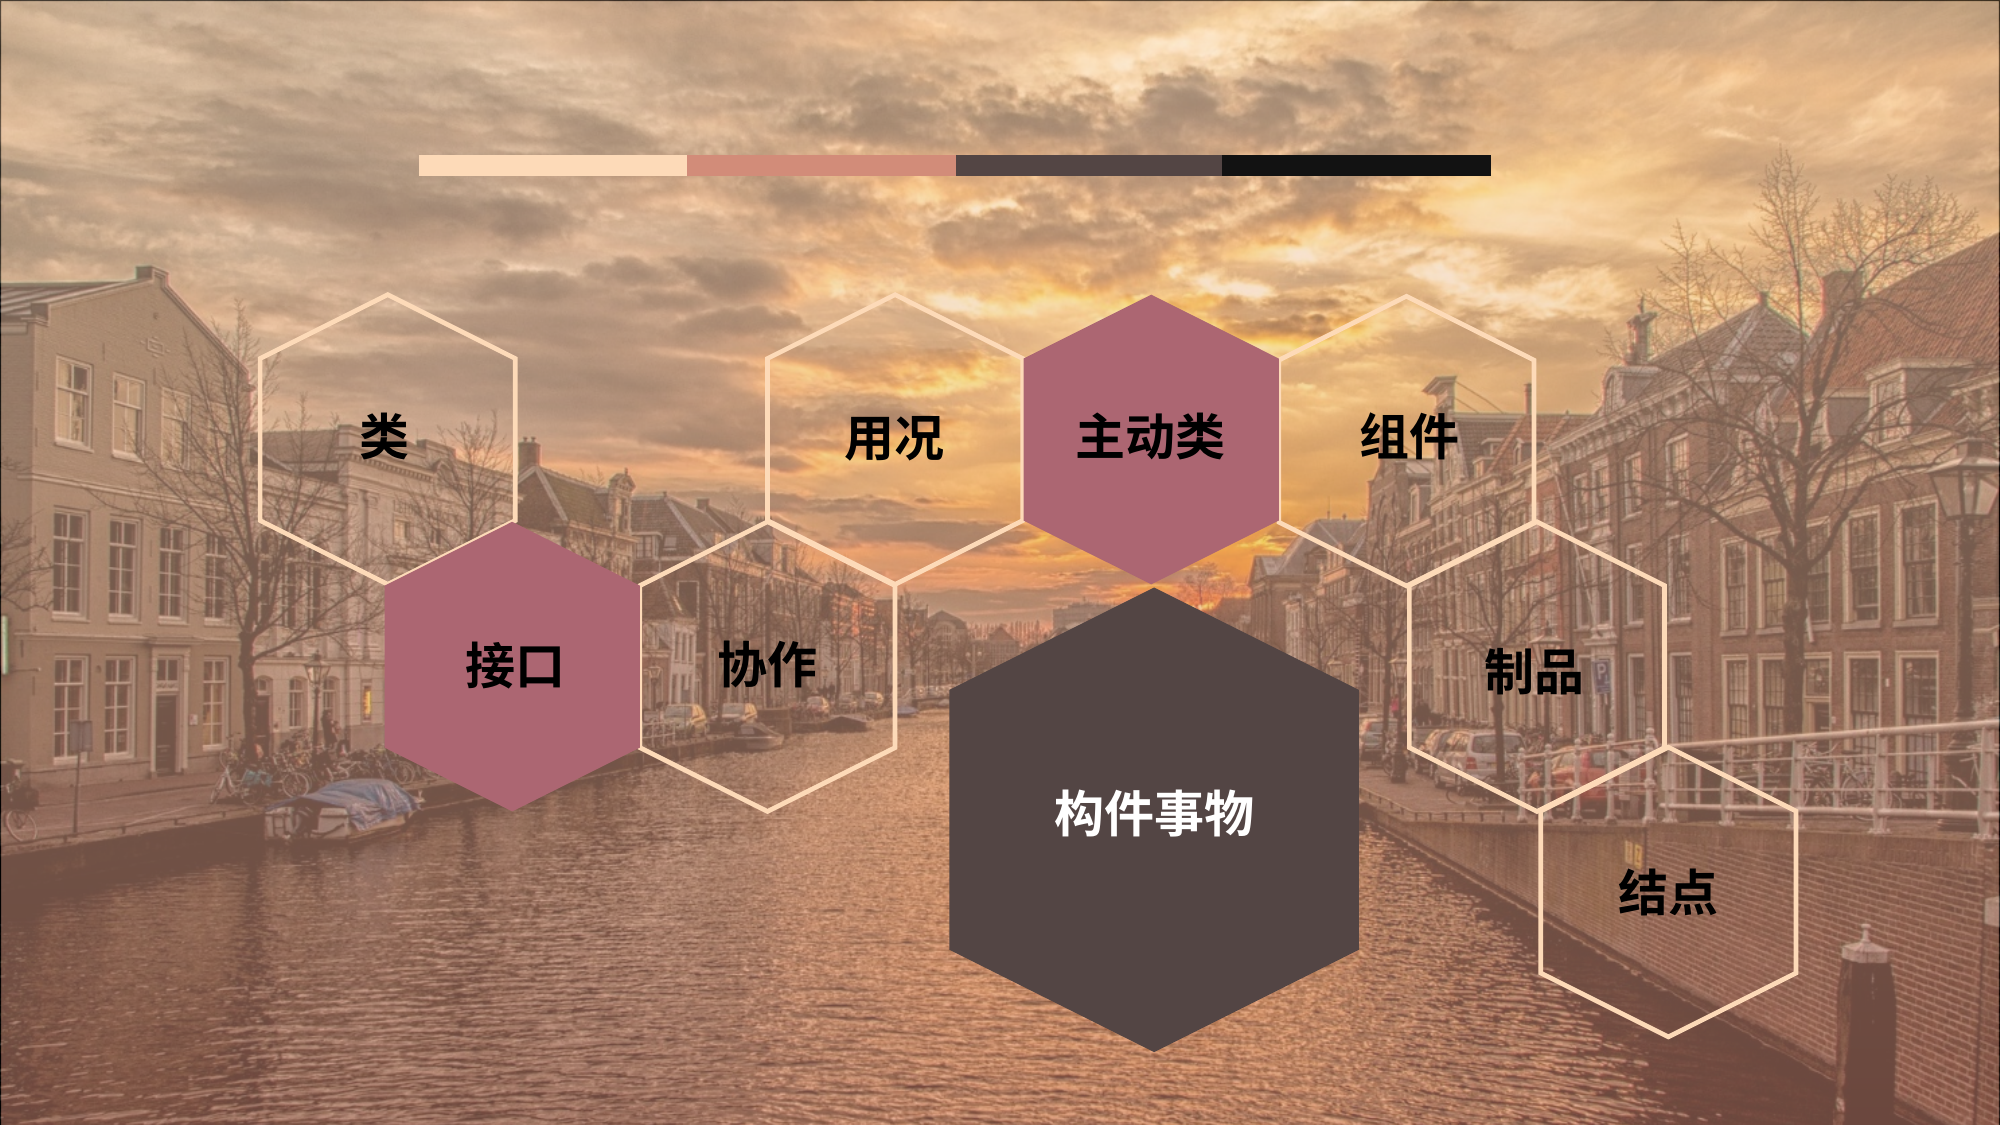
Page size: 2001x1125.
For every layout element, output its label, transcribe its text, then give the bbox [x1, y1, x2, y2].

text_box [259, 293, 517, 584]
text_box 结点 [1596, 854, 1741, 929]
text_box [1539, 746, 1798, 1039]
text_box 协作 [695, 625, 840, 701]
text_box [383, 520, 641, 813]
text_box [948, 586, 1360, 1054]
text_box [1278, 295, 1536, 588]
text_box [1022, 293, 1280, 586]
text_box 接口 [421, 627, 610, 702]
text_box 用况 [800, 398, 989, 474]
picture [0, 0, 2000, 1125]
text_box [1408, 520, 1666, 813]
text_box 组件 [1337, 398, 1481, 473]
text_box 主动类 [1056, 398, 1245, 473]
text_box [766, 293, 1023, 586]
text_box 类 [313, 398, 457, 473]
list 构件事物 [1009, 781, 1299, 842]
text_box [640, 521, 897, 813]
text_box 制品 [1462, 633, 1606, 708]
